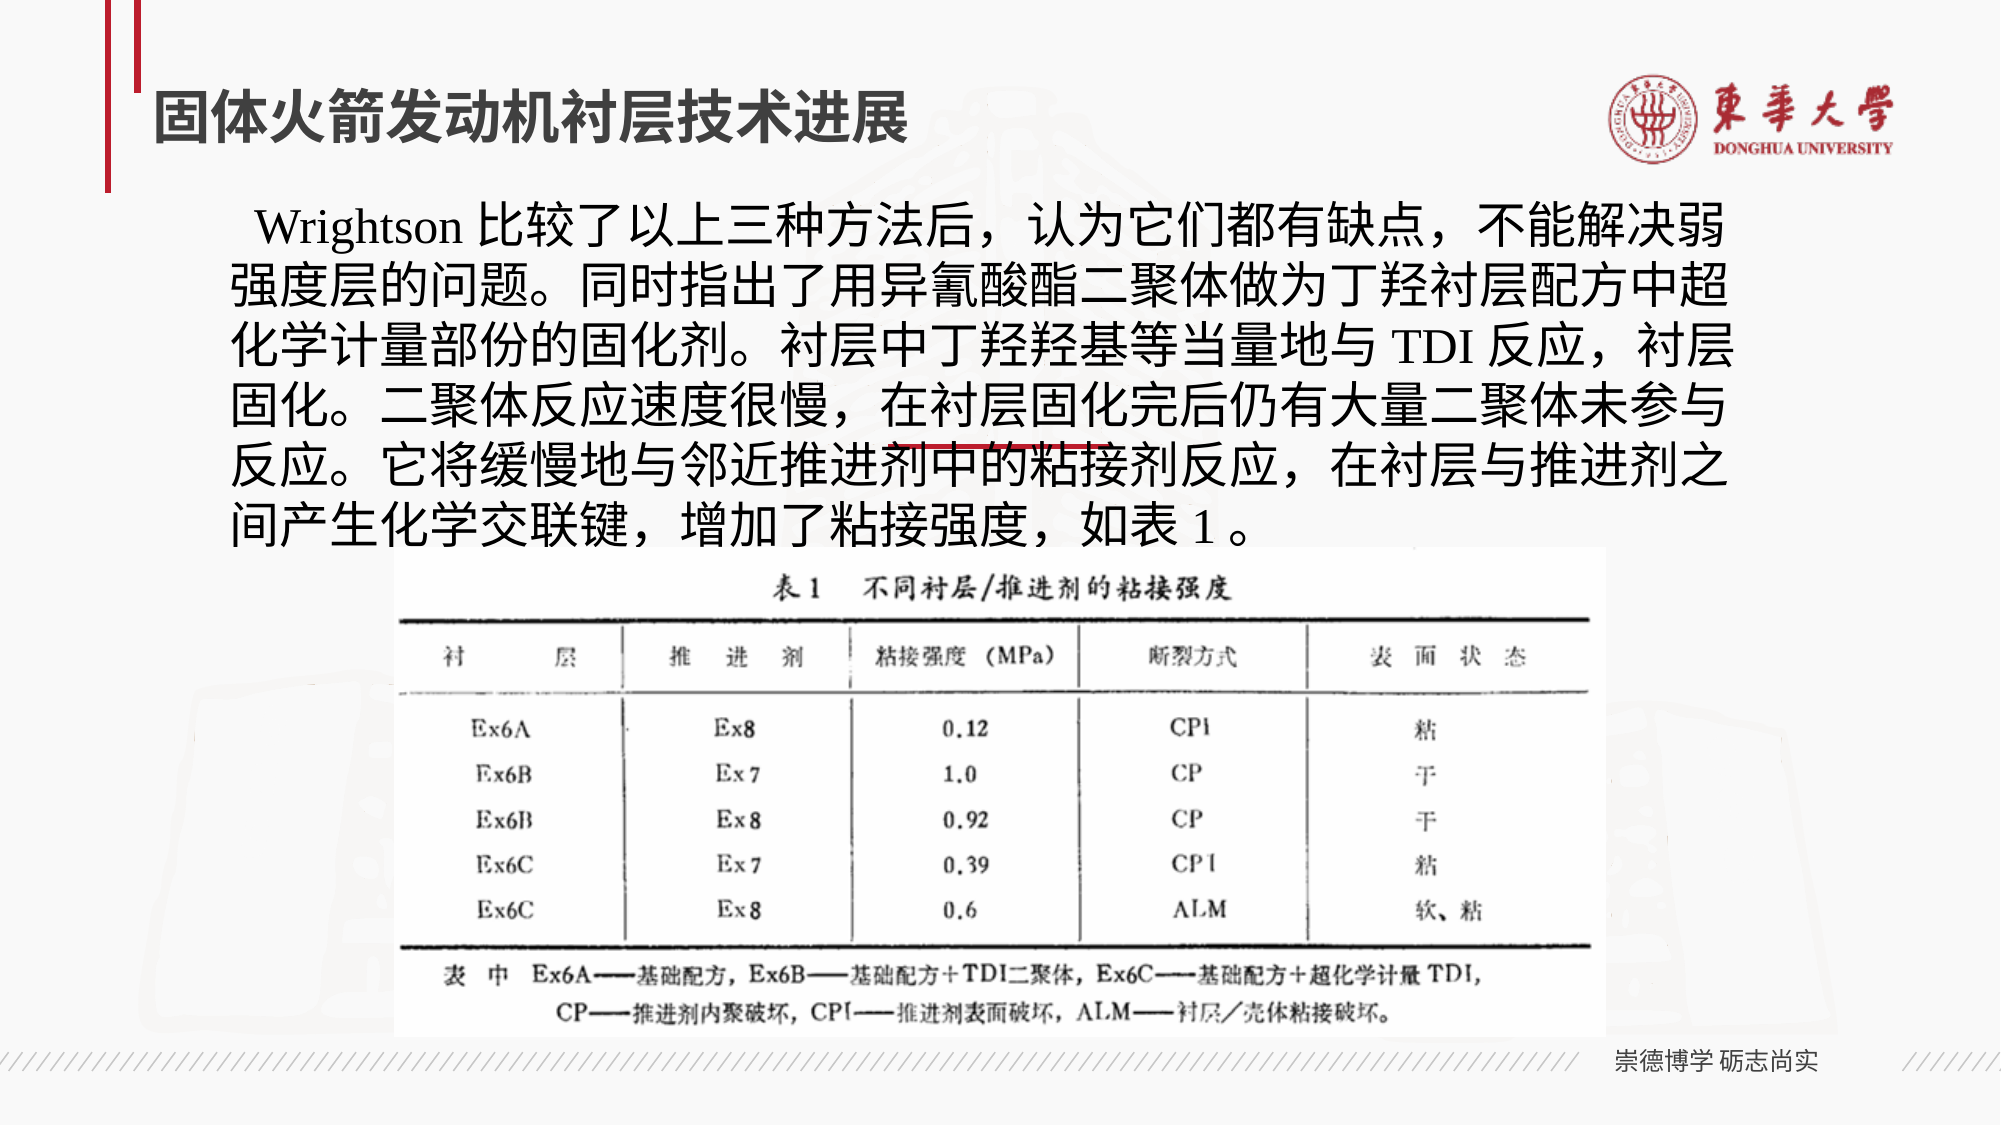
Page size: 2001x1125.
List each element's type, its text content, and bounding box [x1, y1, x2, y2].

picture [138, 71, 1923, 1043]
title 固体火箭发动机衬层技术进展 [137, 73, 1587, 165]
